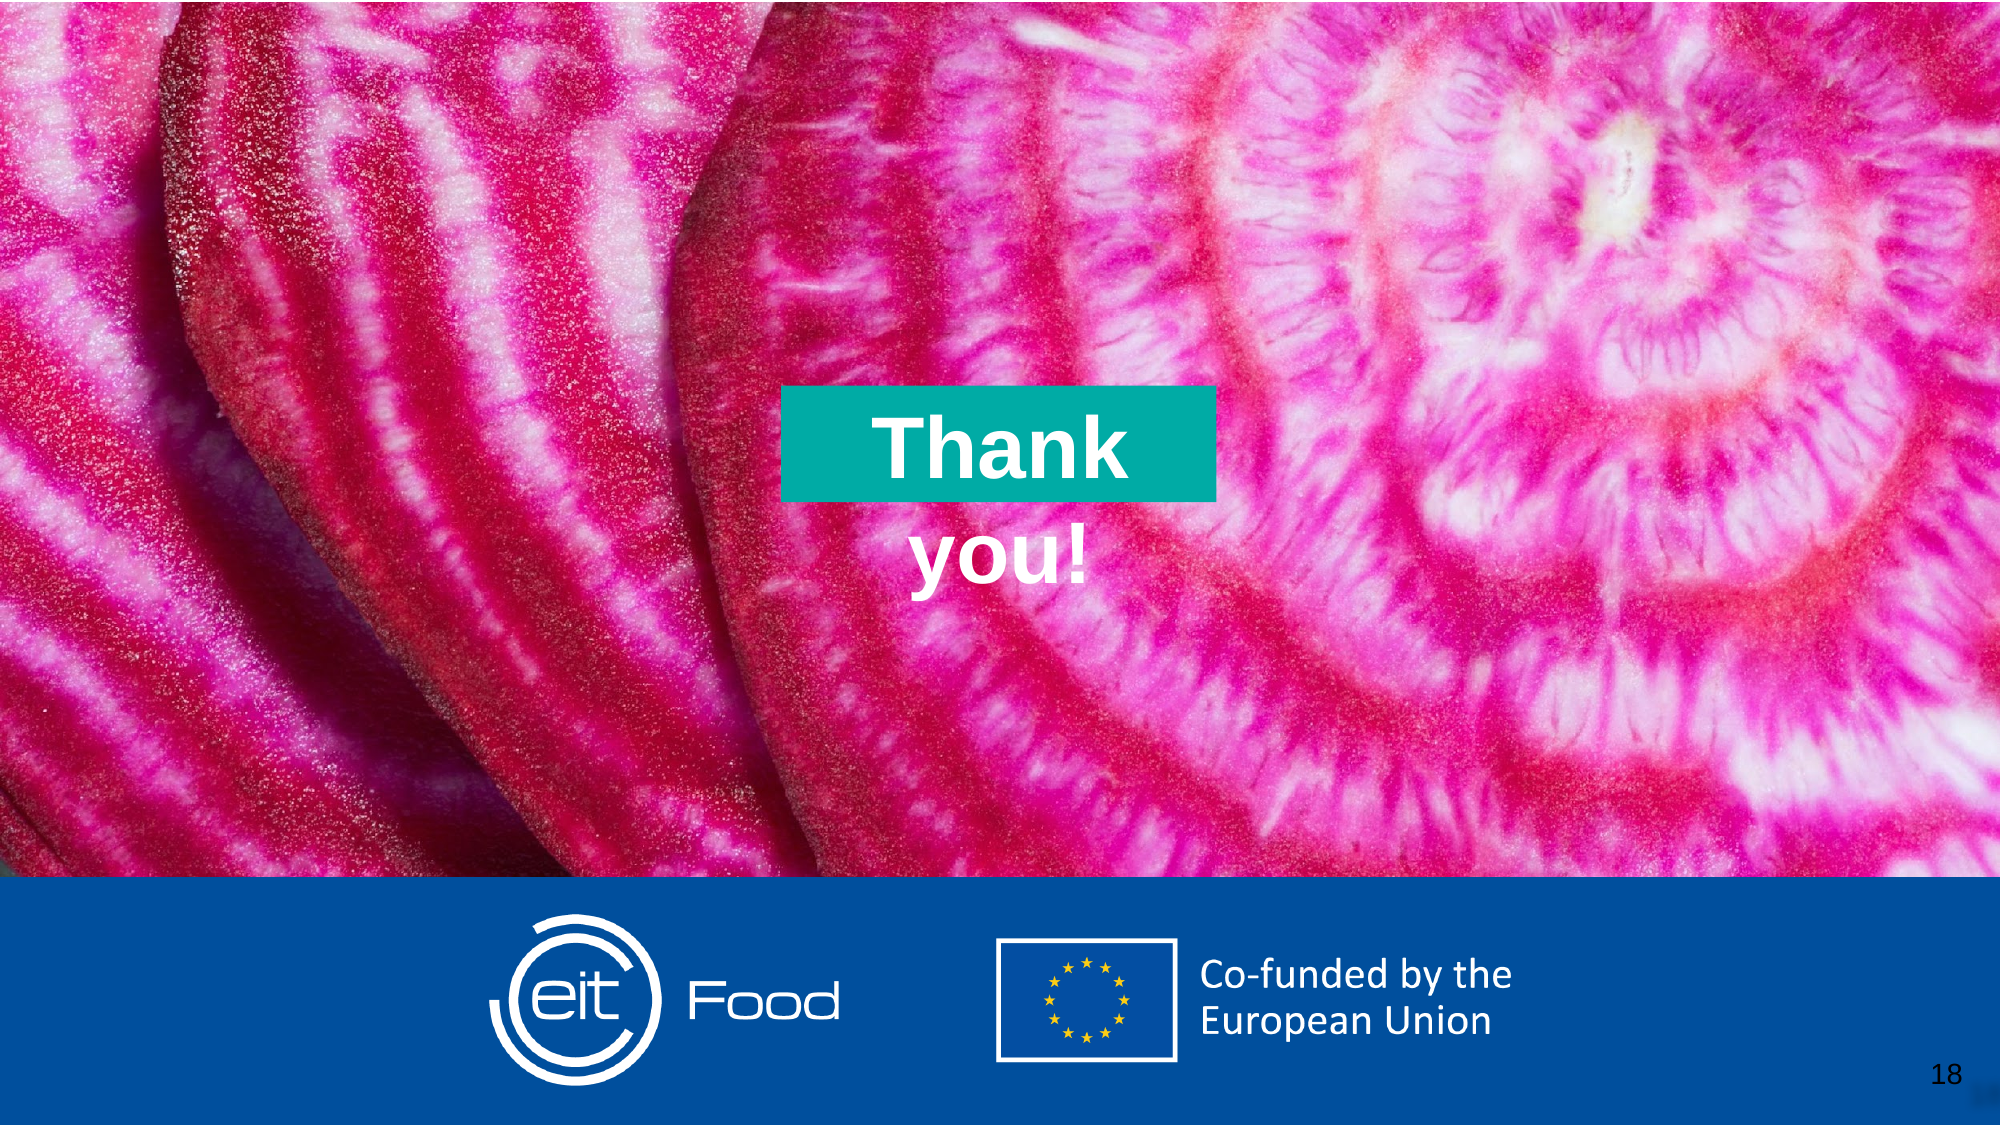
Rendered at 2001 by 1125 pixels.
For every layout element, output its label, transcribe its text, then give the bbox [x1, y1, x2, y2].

slide_number ‹#› [1527, 1042, 1978, 1103]
picture [489, 914, 1511, 1086]
picture [0, 2, 2000, 877]
text_box Thank you! [761, 383, 1239, 609]
